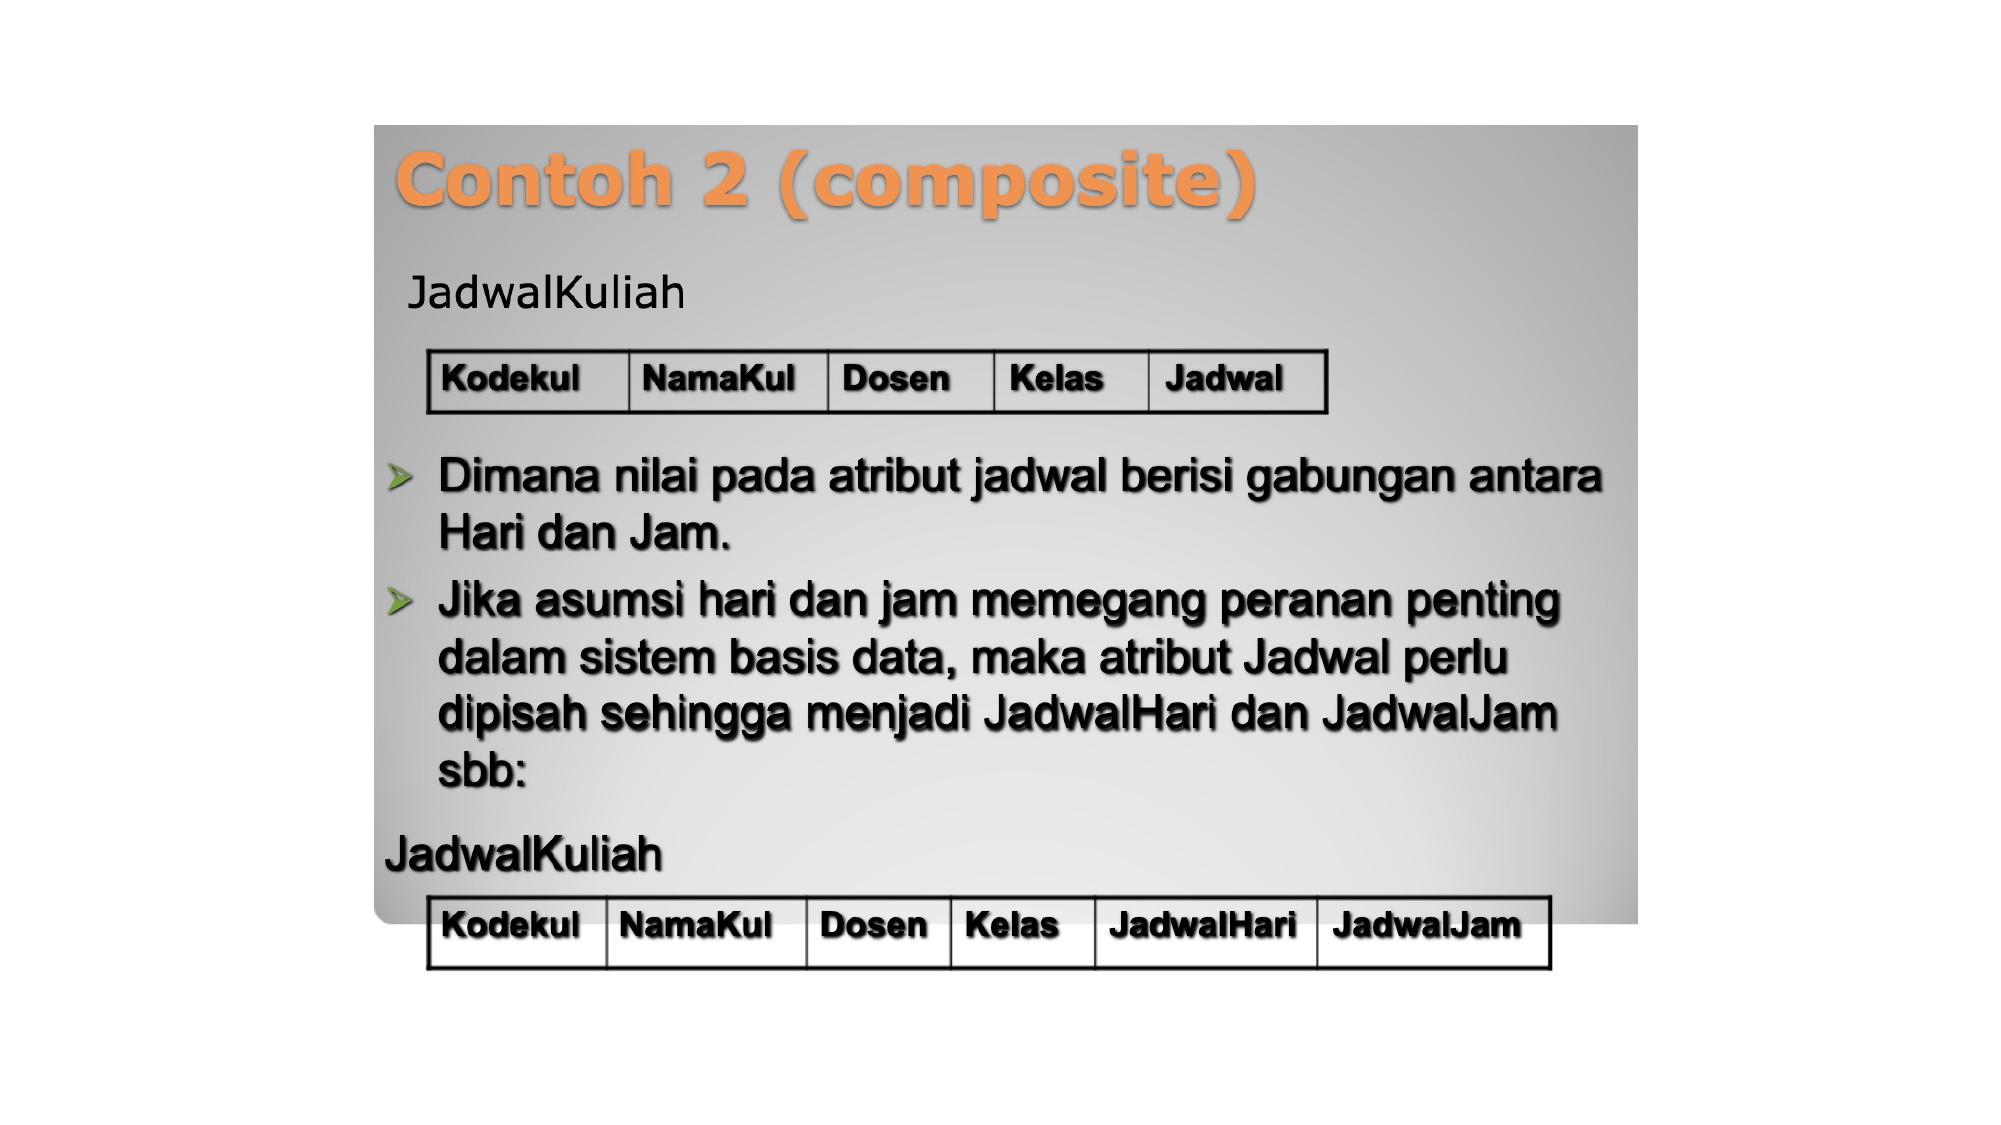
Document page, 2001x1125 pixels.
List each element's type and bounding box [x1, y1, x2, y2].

picture [362, 125, 1638, 1000]
